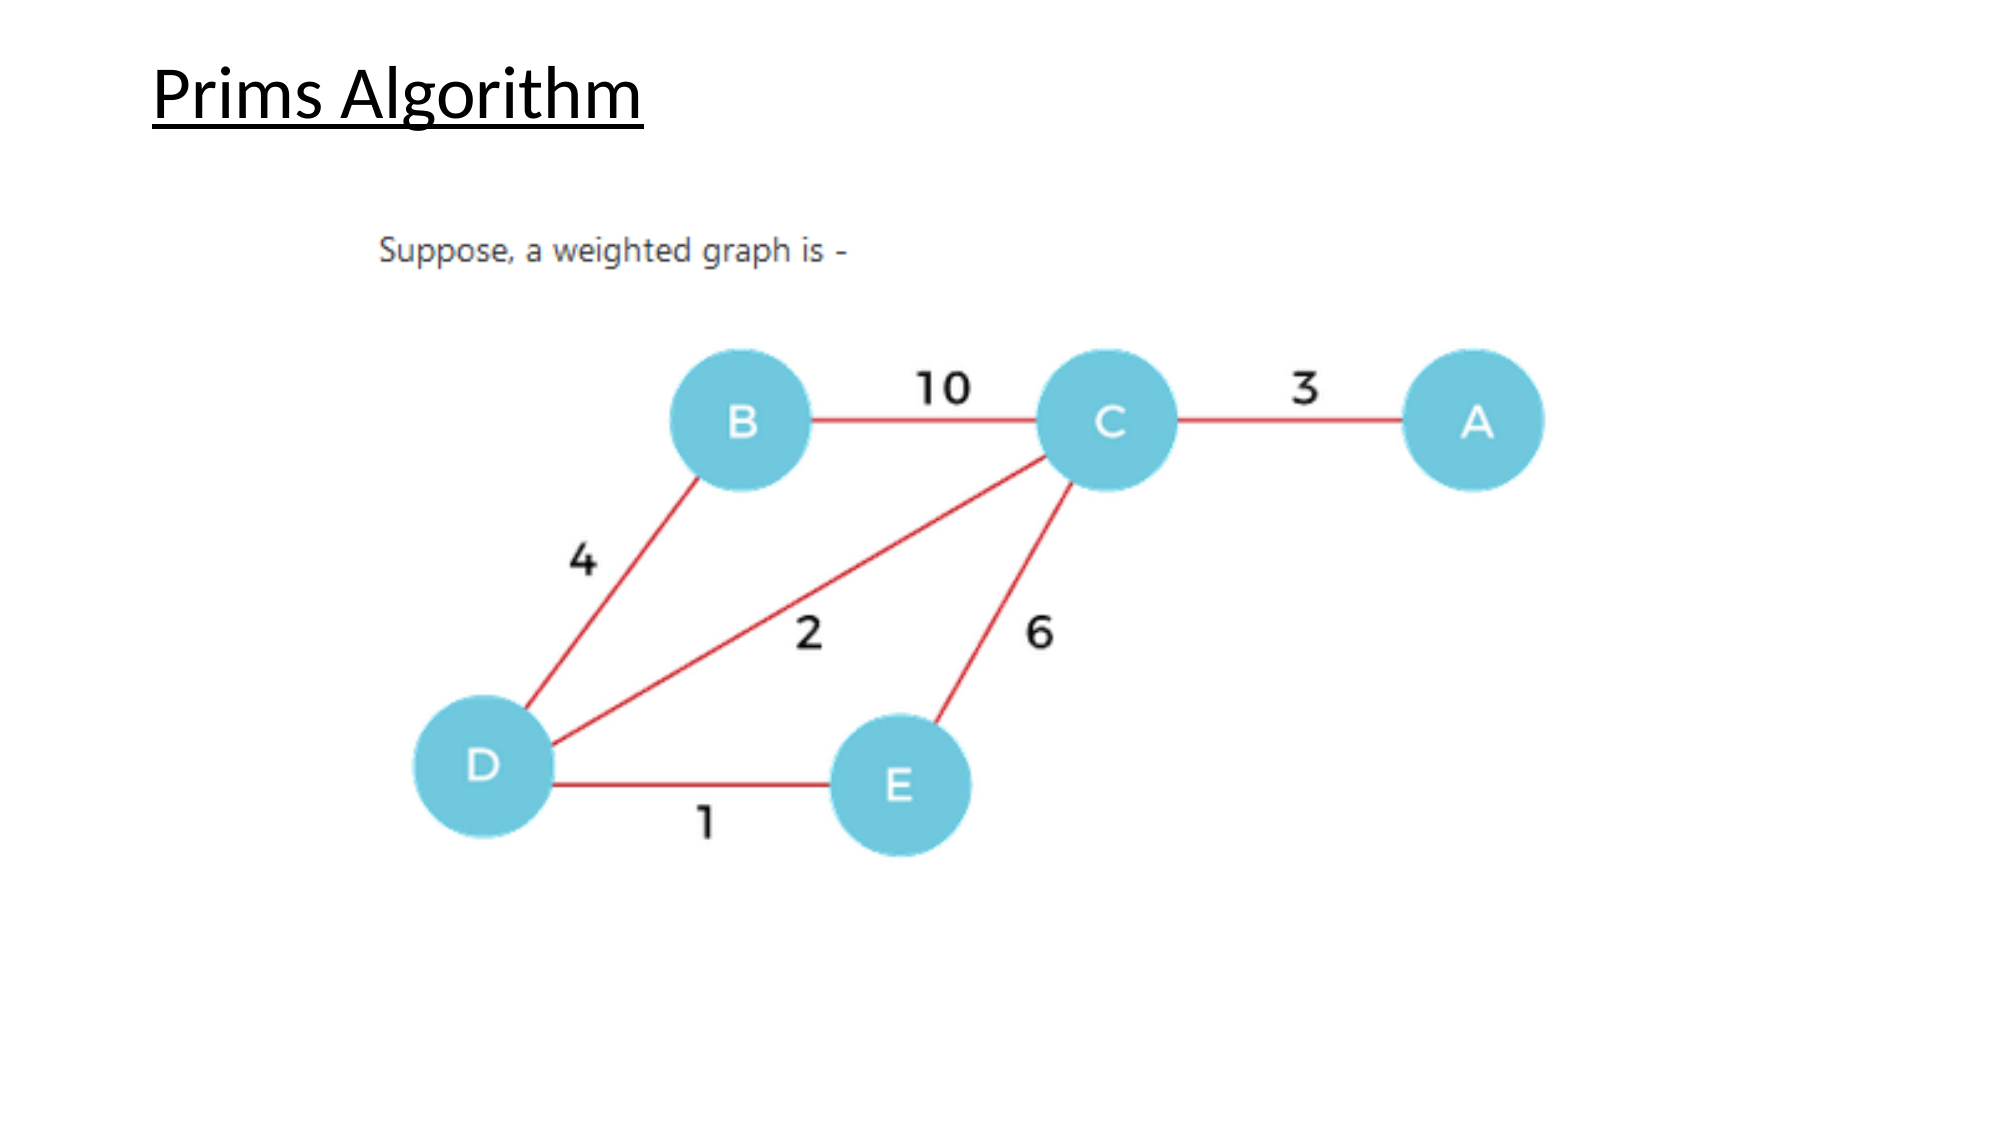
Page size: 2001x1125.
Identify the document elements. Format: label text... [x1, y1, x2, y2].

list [357, 220, 1586, 870]
title Prims Algorithm [137, 32, 1863, 158]
